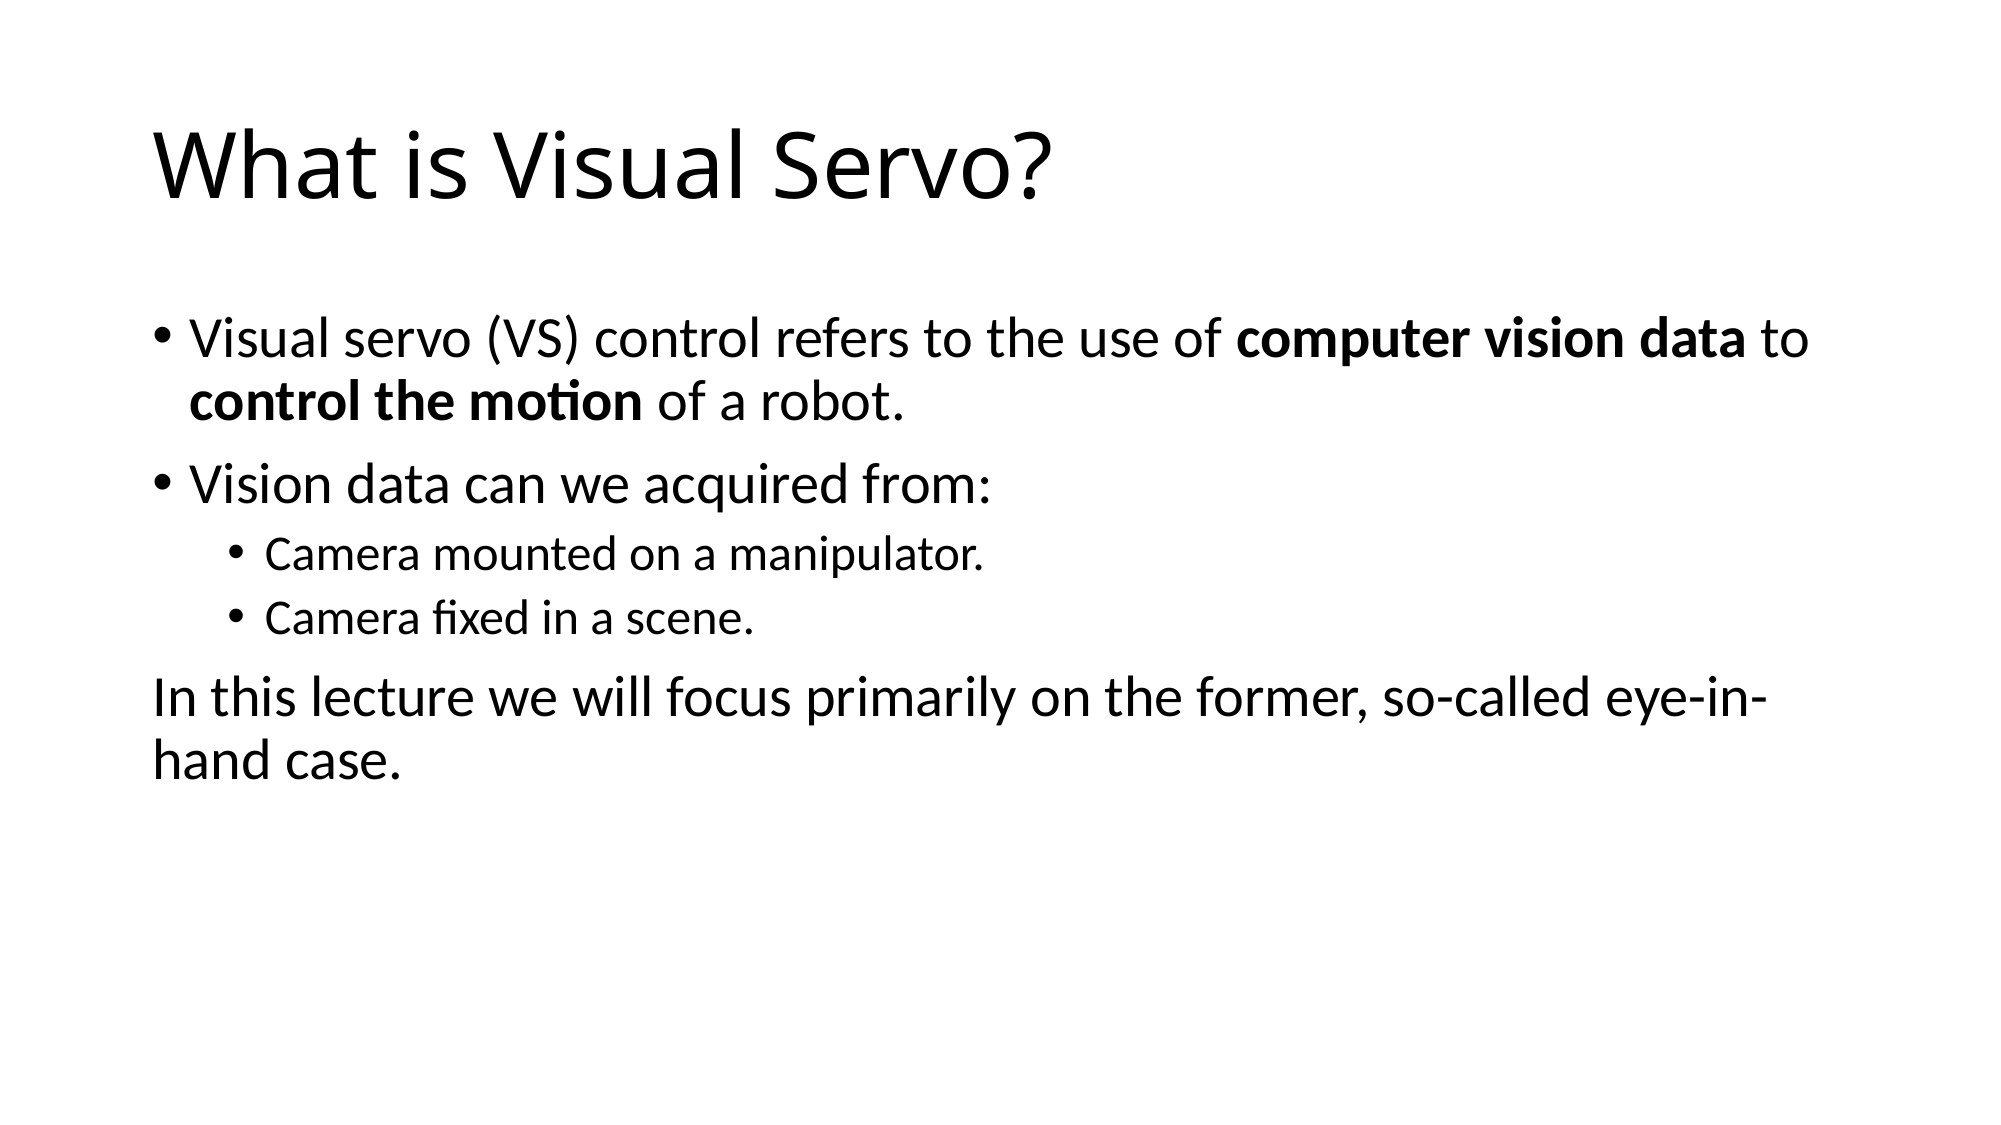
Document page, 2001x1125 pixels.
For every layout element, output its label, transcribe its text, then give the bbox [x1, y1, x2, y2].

title What is Visual Servo? [137, 59, 1863, 278]
list Visual servo (VS) control refers to the use of computer vision data to control the motion of a robot. Vision data can we acquired from: Camera mounted on a manipulator. Camera fixed in a scene. In this lecture we will focus primarily on the former, so-called eye-in-hand case. [137, 299, 1863, 1014]
